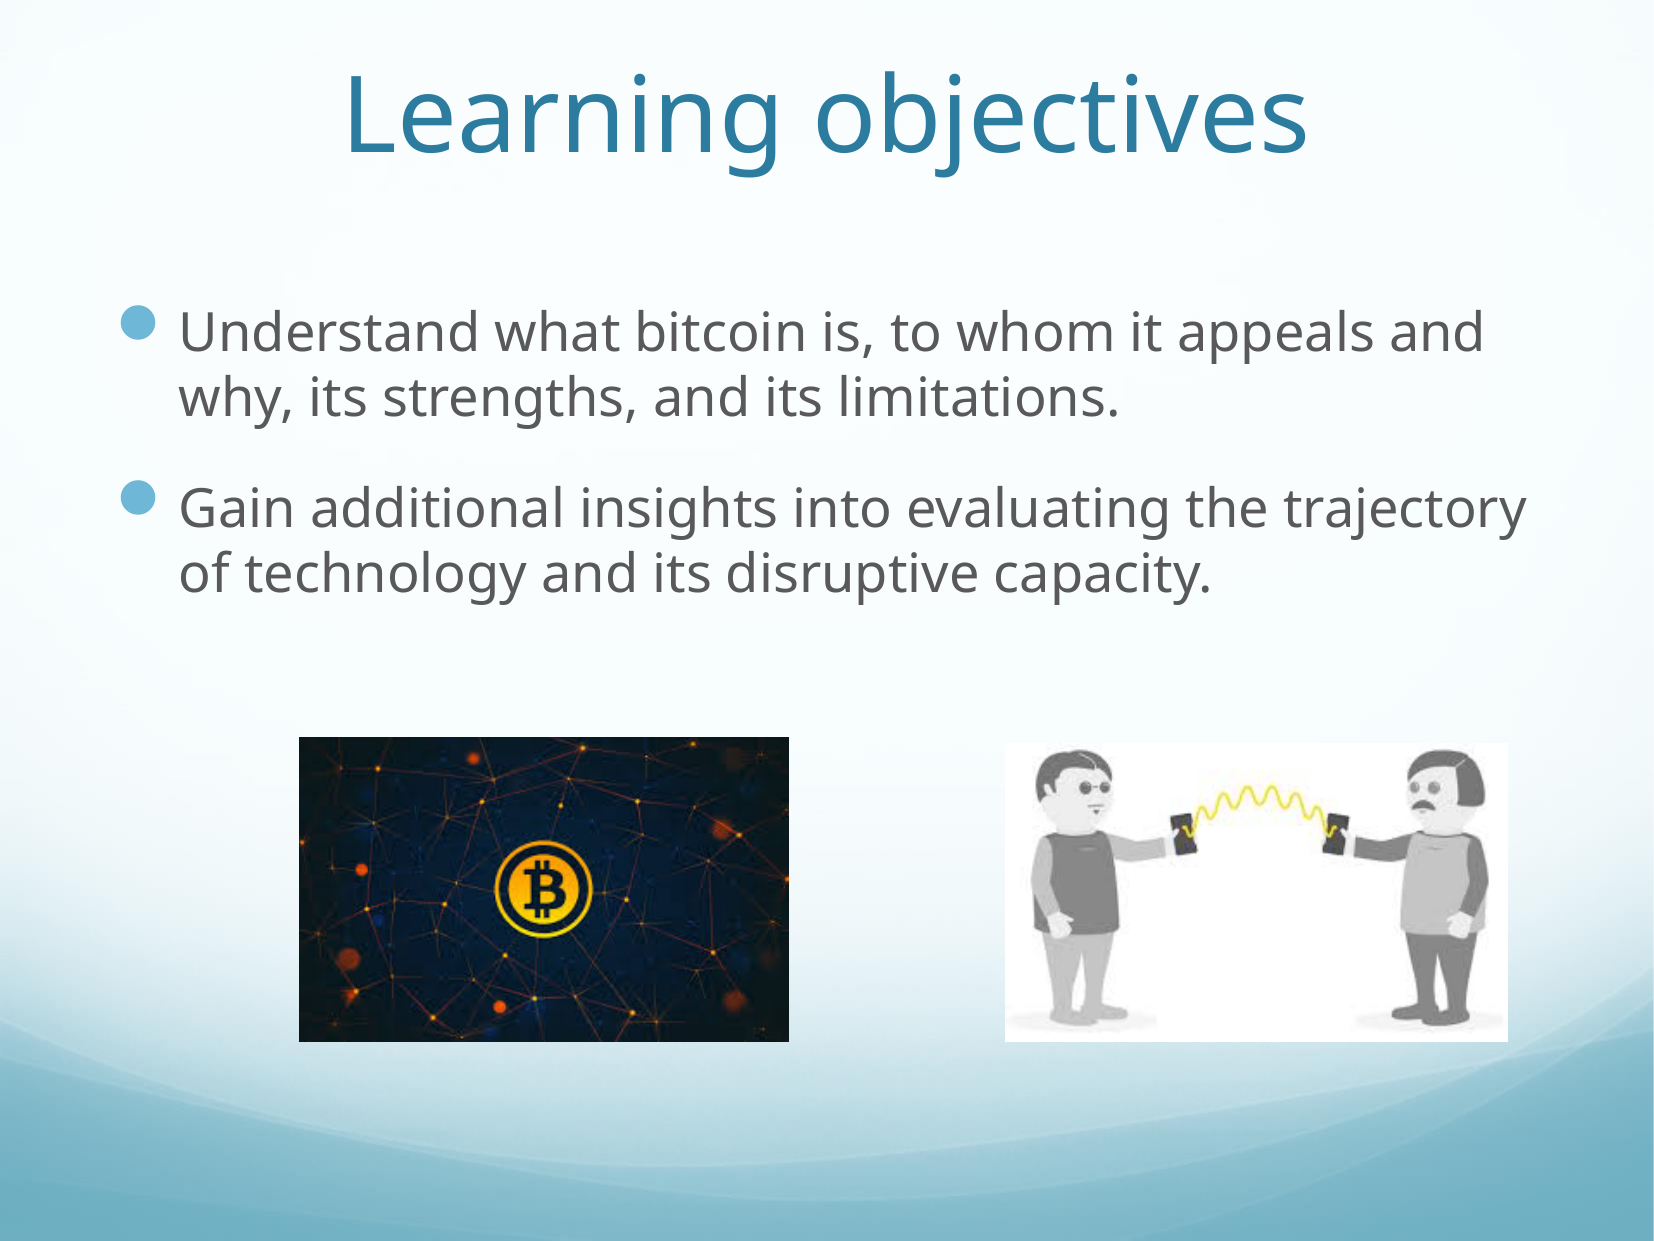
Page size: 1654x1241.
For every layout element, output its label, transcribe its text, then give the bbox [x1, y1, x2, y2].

list Understand what bitcoin is, to whom it appeals and why, its strengths, and its limitations. Gain additional insights into evaluating the trajectory of technology and its disruptive capacity. [99, 289, 1554, 1075]
picture [0, 0, 1654, 1241]
title Learning objectives [99, 0, 1554, 183]
